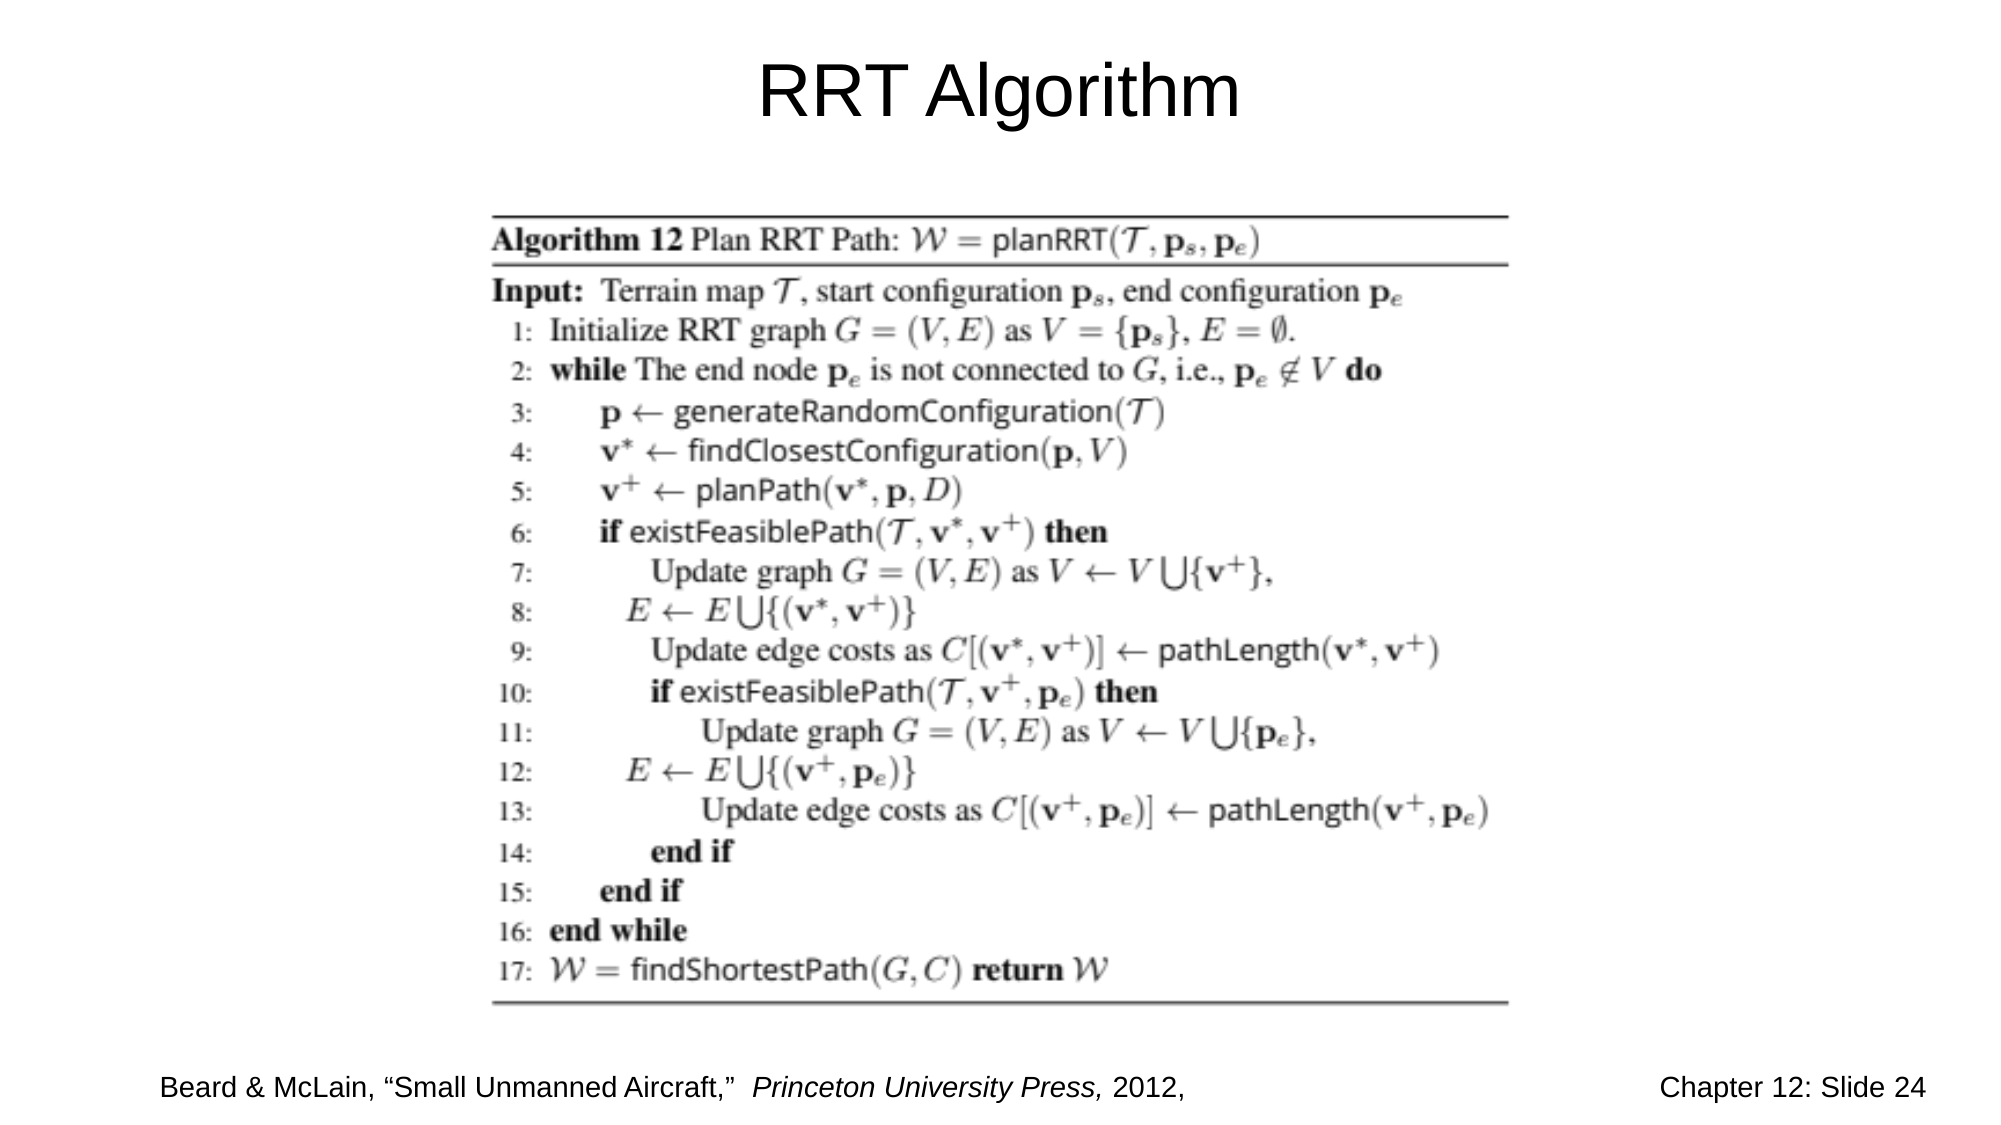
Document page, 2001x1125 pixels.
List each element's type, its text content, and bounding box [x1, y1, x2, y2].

picture [474, 207, 1526, 1016]
title RRT Algorithm [99, 37, 1900, 137]
